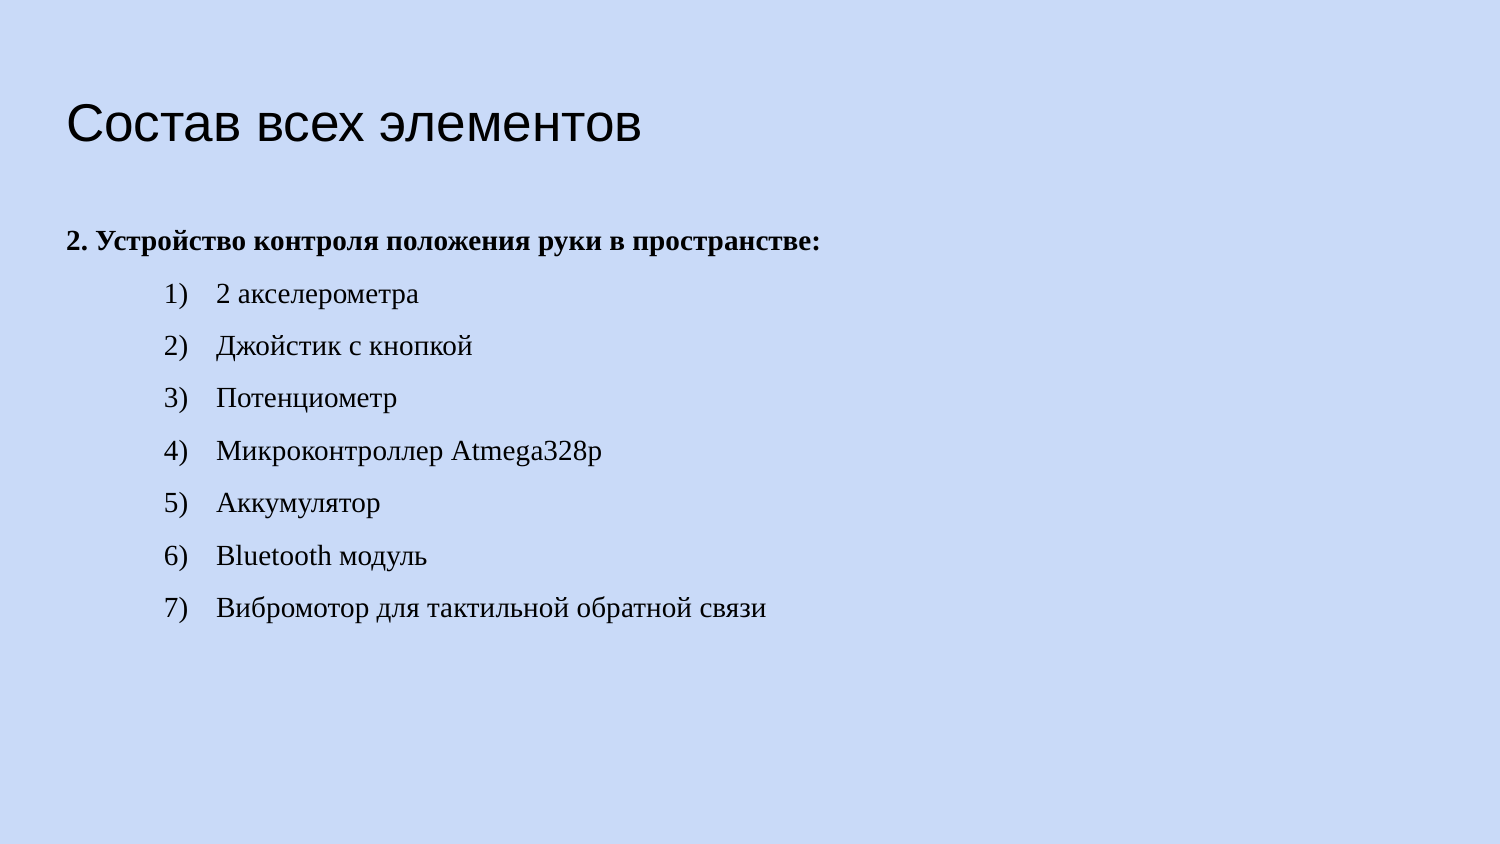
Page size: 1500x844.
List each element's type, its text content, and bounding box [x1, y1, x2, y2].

title Состав всех элементов [51, 72, 1449, 167]
list 2. Устройство контроля положения руки в пространстве: 2 акселерометра Джойстик с кнопкой Потенциометр Микроконтроллер Atmega328p Аккумулятор Bluetooth модуль Вибромотор для тактильной обратной связи [51, 189, 1449, 750]
